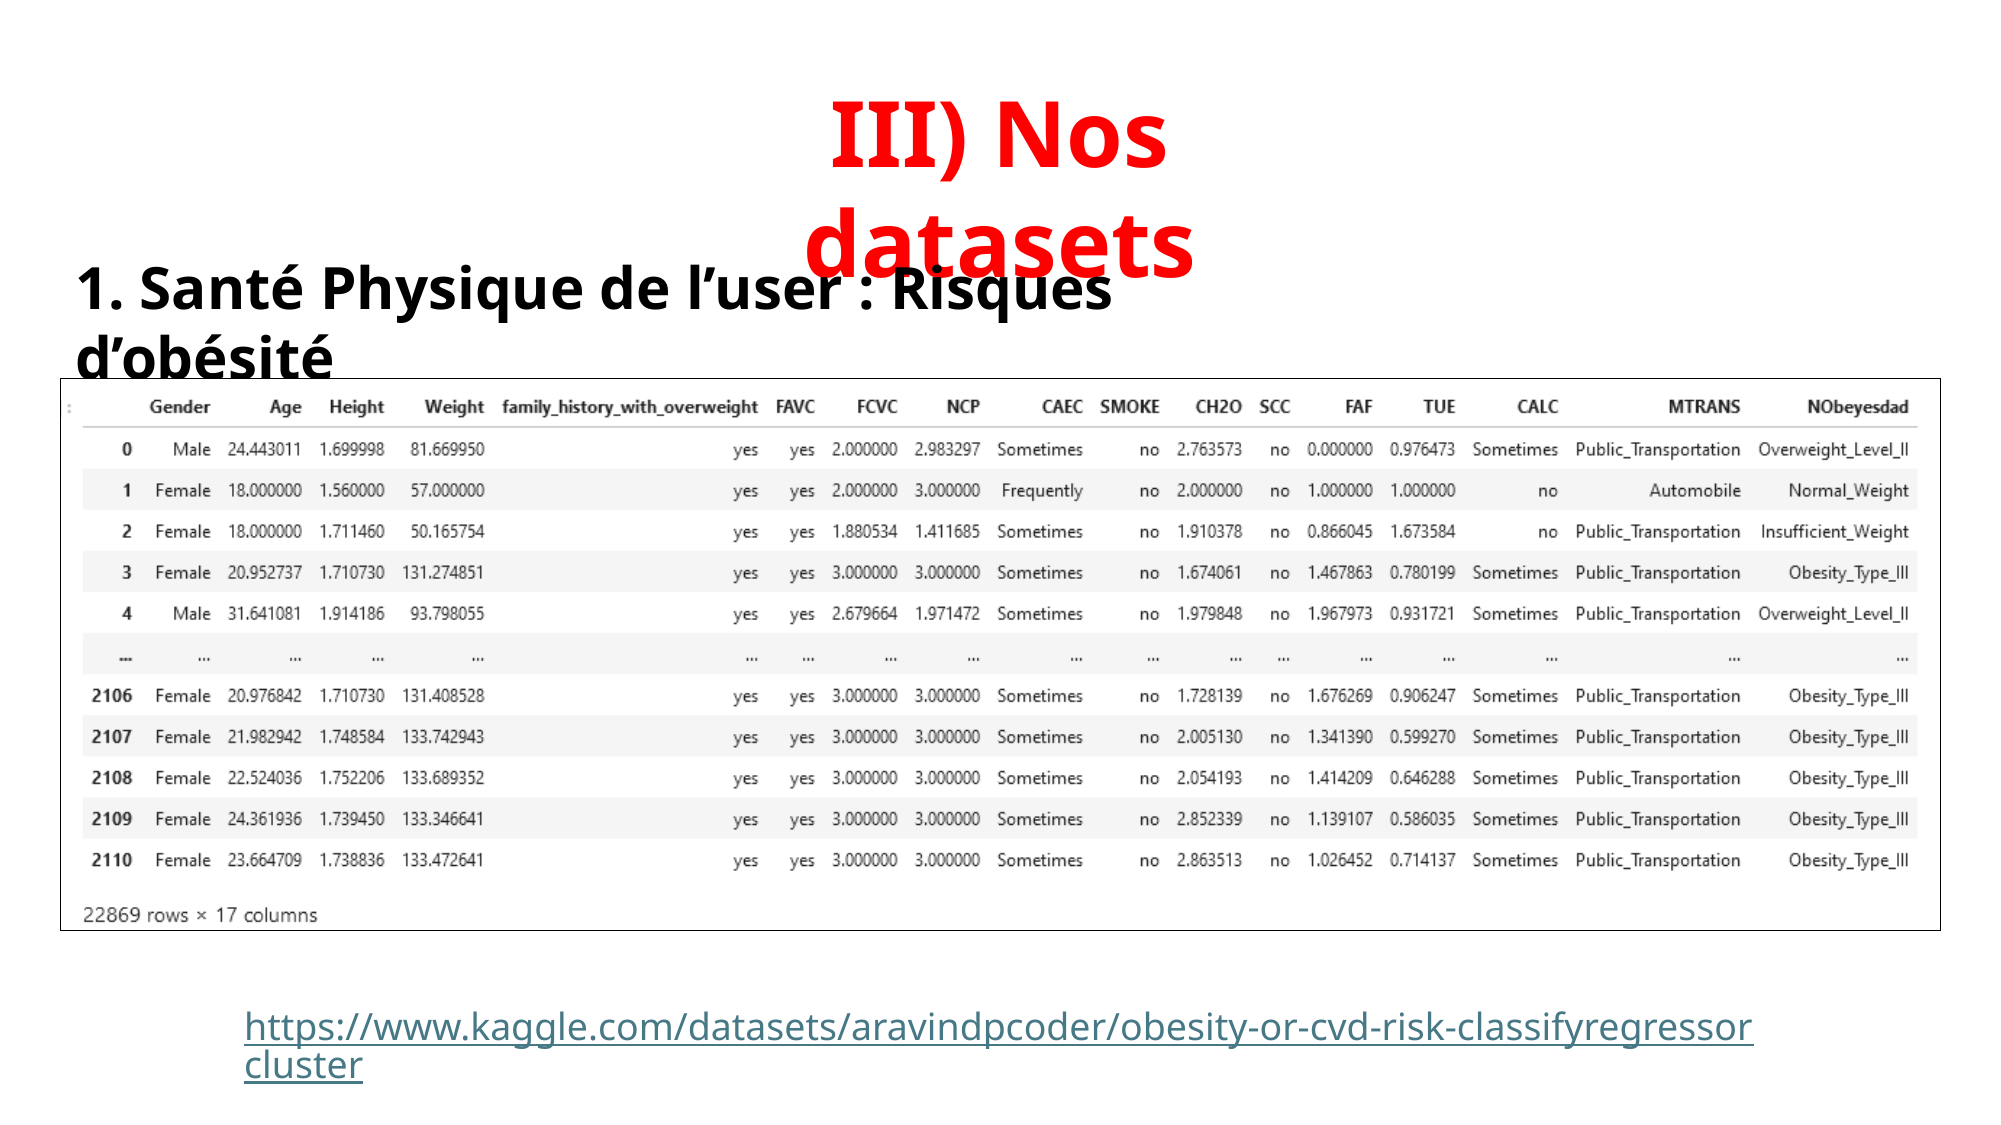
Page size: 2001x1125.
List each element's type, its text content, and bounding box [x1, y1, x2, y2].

text_box https://www.kaggle.com/datasets/aravindpcoder/obesity-or-cvd-risk-classifyregressorcluster [229, 995, 1771, 1062]
text_box III) Nos datasets [616, 68, 1383, 304]
picture [59, 378, 1941, 932]
text_box 1. Santé Physique de l’user : Risques d’obésité [60, 243, 1211, 378]
